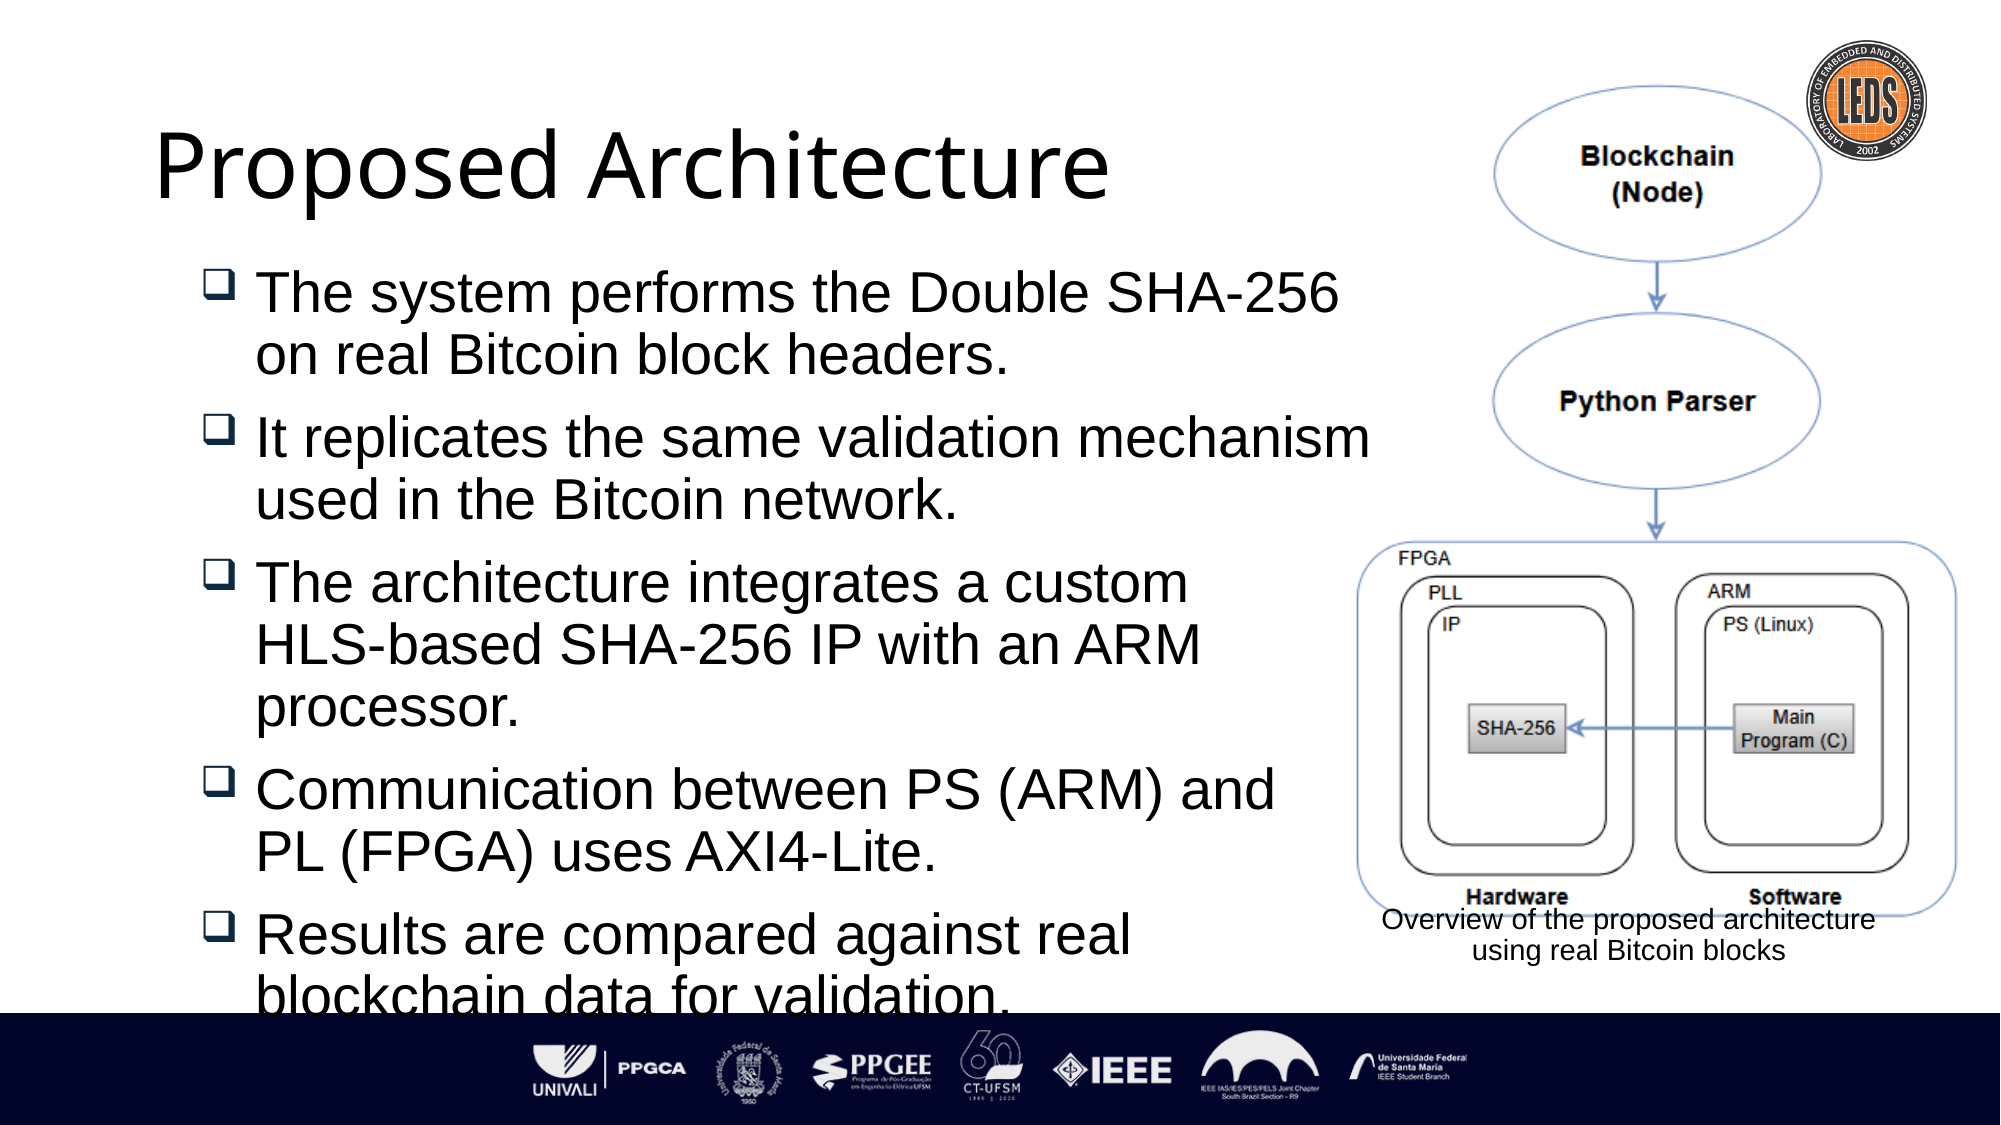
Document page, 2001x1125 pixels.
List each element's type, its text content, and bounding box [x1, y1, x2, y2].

title Proposed Architecture [137, 59, 1801, 278]
list Overview of the proposed architecture using real Bitcoin blocks [1424, 896, 1999, 1006]
text_box The system performs the Double SHA-256 on real Bitcoin block headers. It replicates the same validation mechanism used in the Bitcoin network. The architecture integrates a custom HLS-based SHA-256 IP with an ARM processor. Communication between PS (ARM) and PL (FPGA) uses AXI4-Lite. Results are compared against real blockchain data for validation. [166, 255, 1424, 1010]
picture [0, 1012, 2000, 1125]
picture [1346, 40, 1966, 930]
